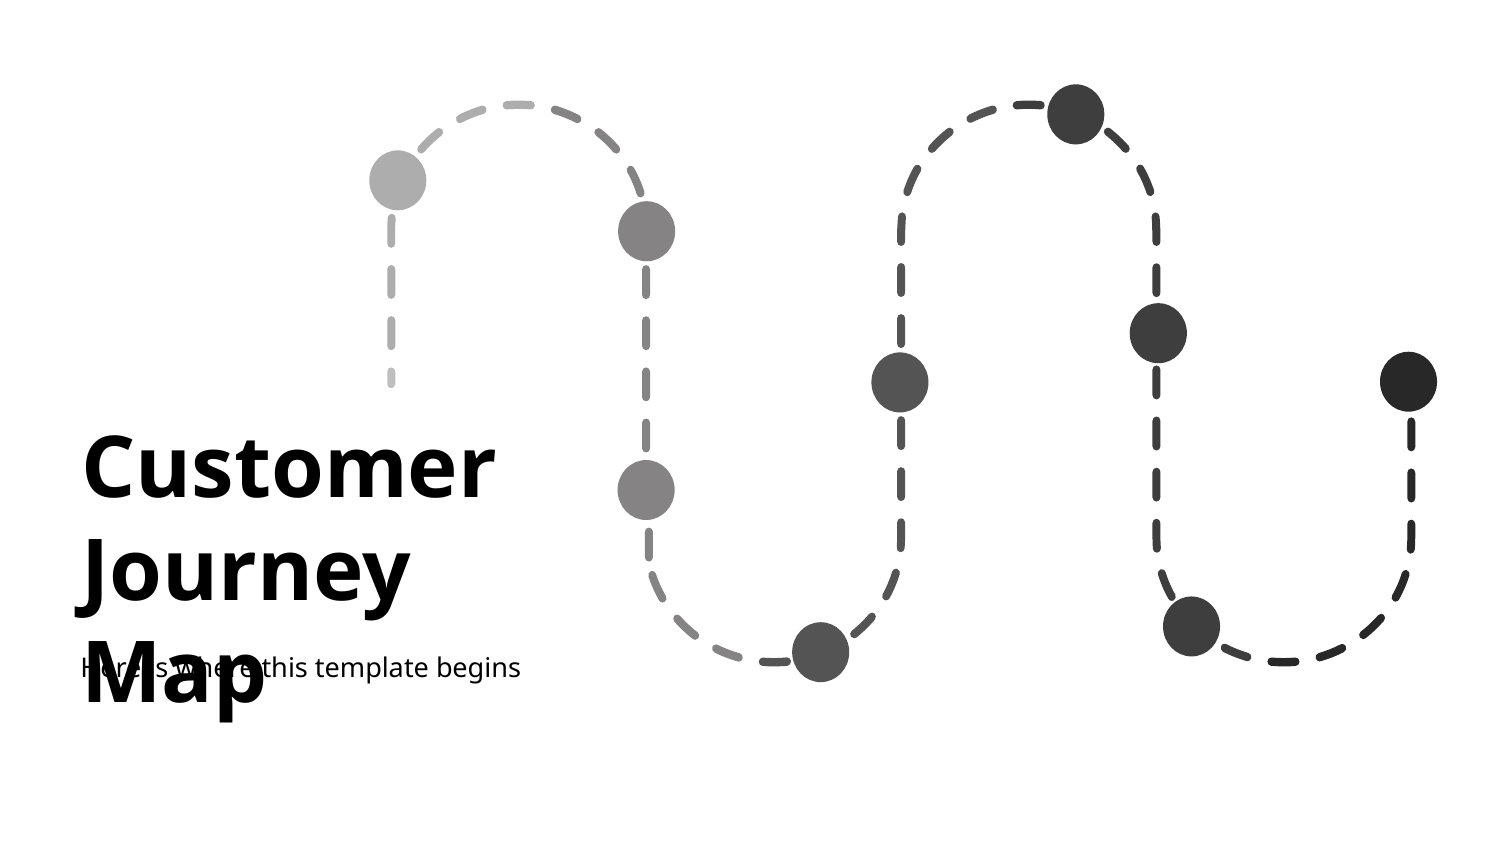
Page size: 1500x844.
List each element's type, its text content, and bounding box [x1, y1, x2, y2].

text_box Here is where this template begins [65, 635, 598, 698]
text_box Customer Journey Map [66, 397, 363, 635]
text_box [369, 84, 1438, 683]
